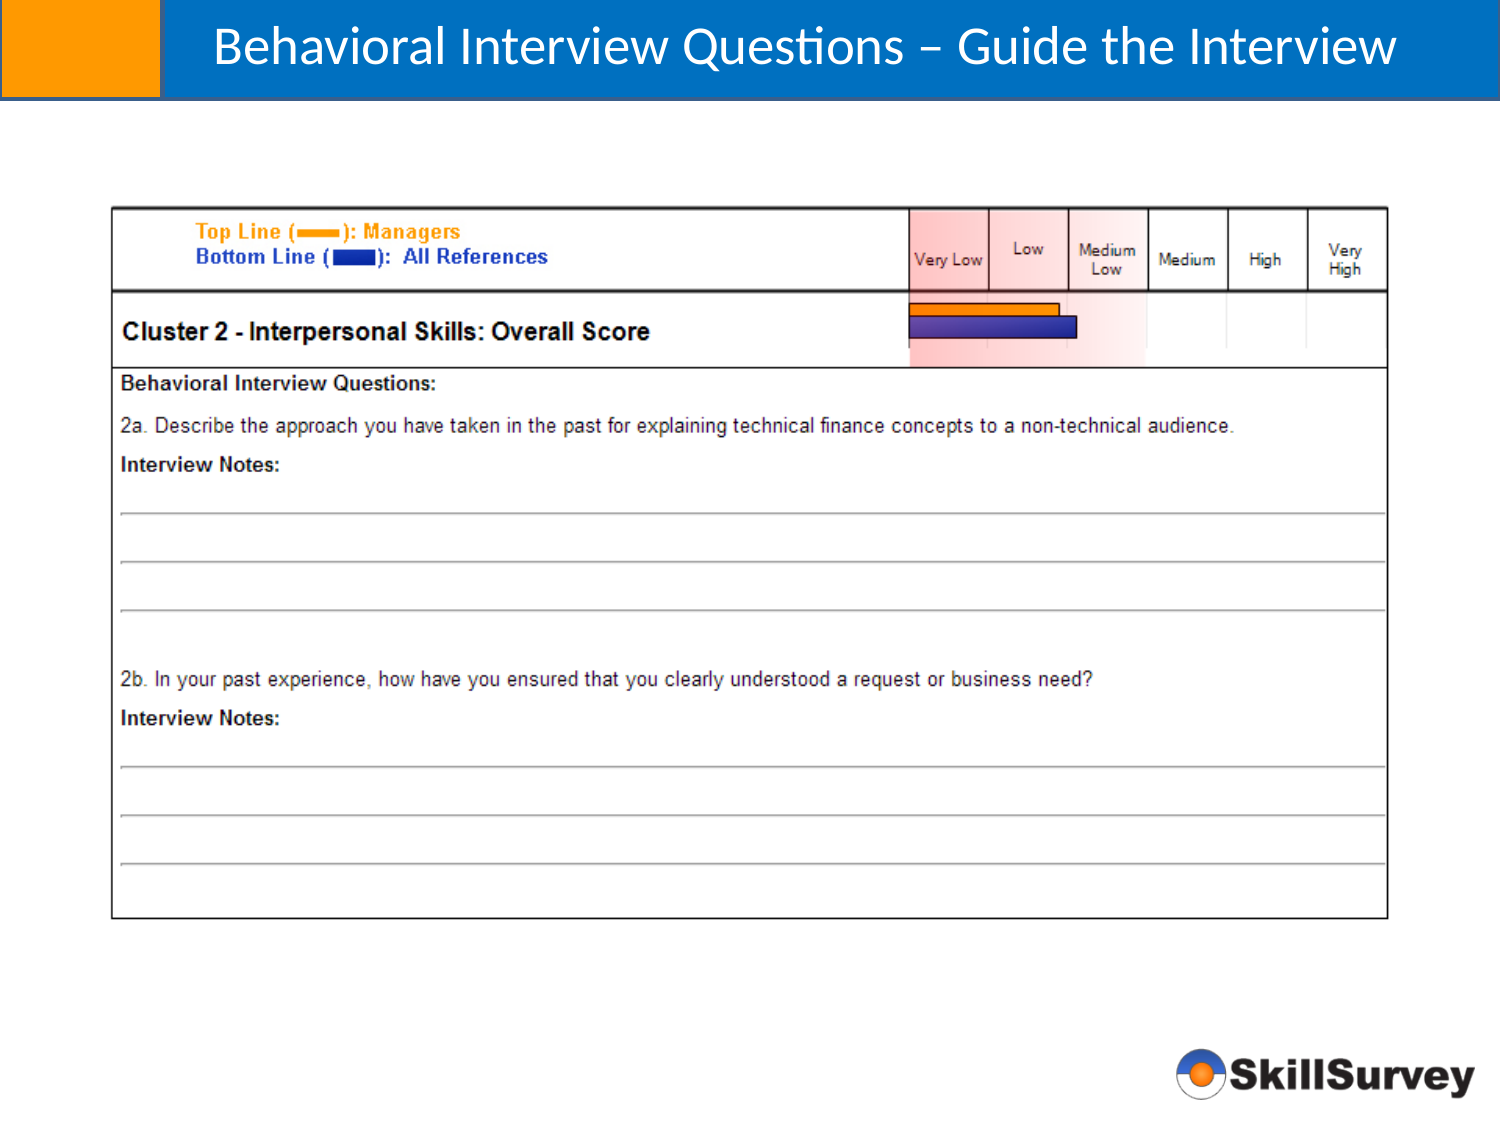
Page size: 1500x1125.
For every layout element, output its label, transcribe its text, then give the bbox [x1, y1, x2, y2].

picture [1175, 1048, 1475, 1100]
title Behavioral Interview Questions – Guide the Interview [50, 2, 1500, 84]
picture [102, 192, 1398, 933]
